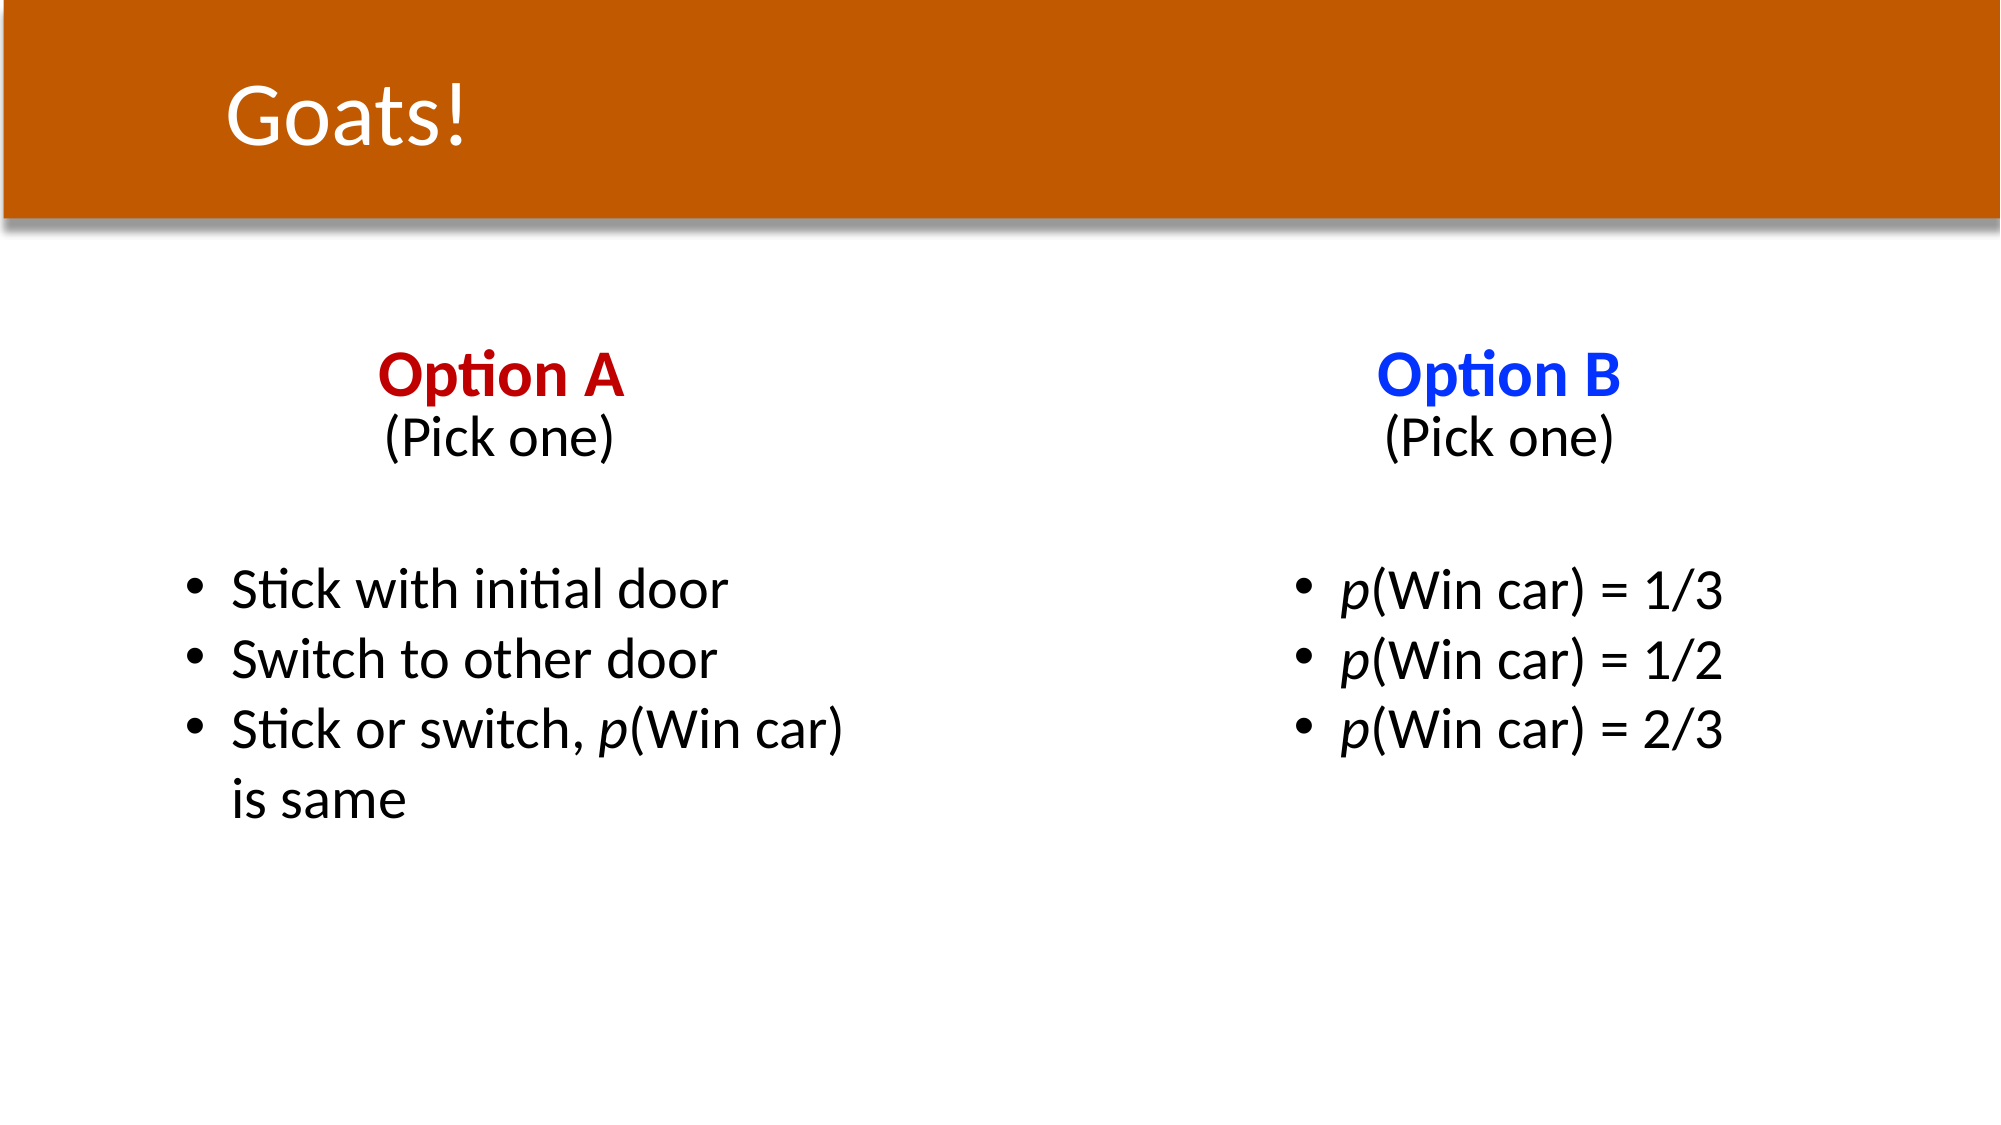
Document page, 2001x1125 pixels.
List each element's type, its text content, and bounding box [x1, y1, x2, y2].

text_box [3, 0, 2000, 219]
text_box Stick with initial door Switch to other door Stick or switch, p(Win car) is same [169, 543, 864, 838]
text_box p(Win car) = 1/3 p(Win car) = 1/2 p(Win car) = 2/3 [1279, 543, 1740, 769]
text_box Goats! [210, 17, 2000, 201]
text_box (Pick one) [999, 390, 2000, 476]
text_box Option A [3, 321, 999, 390]
text_box (Pick one) [0, 390, 999, 476]
text_box Option B [999, 321, 2000, 390]
